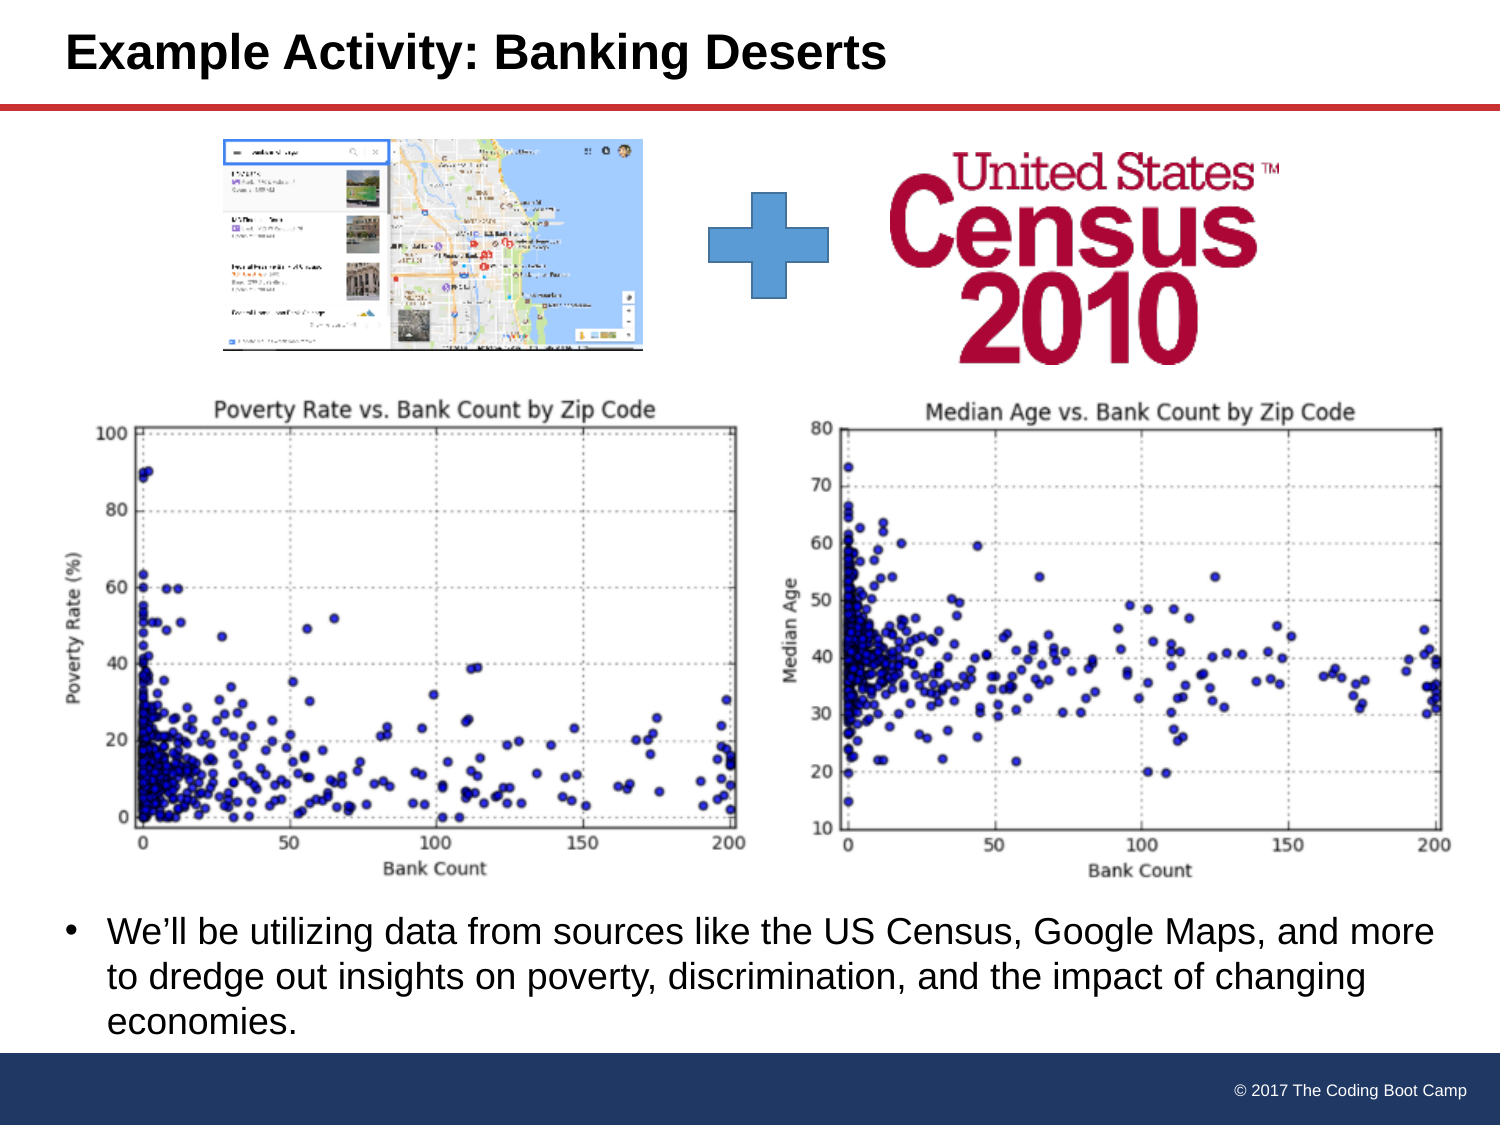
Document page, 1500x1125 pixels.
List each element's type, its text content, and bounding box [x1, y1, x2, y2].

text_box We’ll be utilizing data from sources like the US Census, Google Maps, and more to dredge out insights on poverty, discrimination, and the impact of changing economies. [49, 900, 1481, 1067]
title Example Activity: Banking Deserts [50, 0, 1500, 108]
picture [890, 152, 1279, 365]
text_box [708, 192, 829, 299]
picture [48, 387, 1481, 904]
picture [223, 139, 643, 351]
